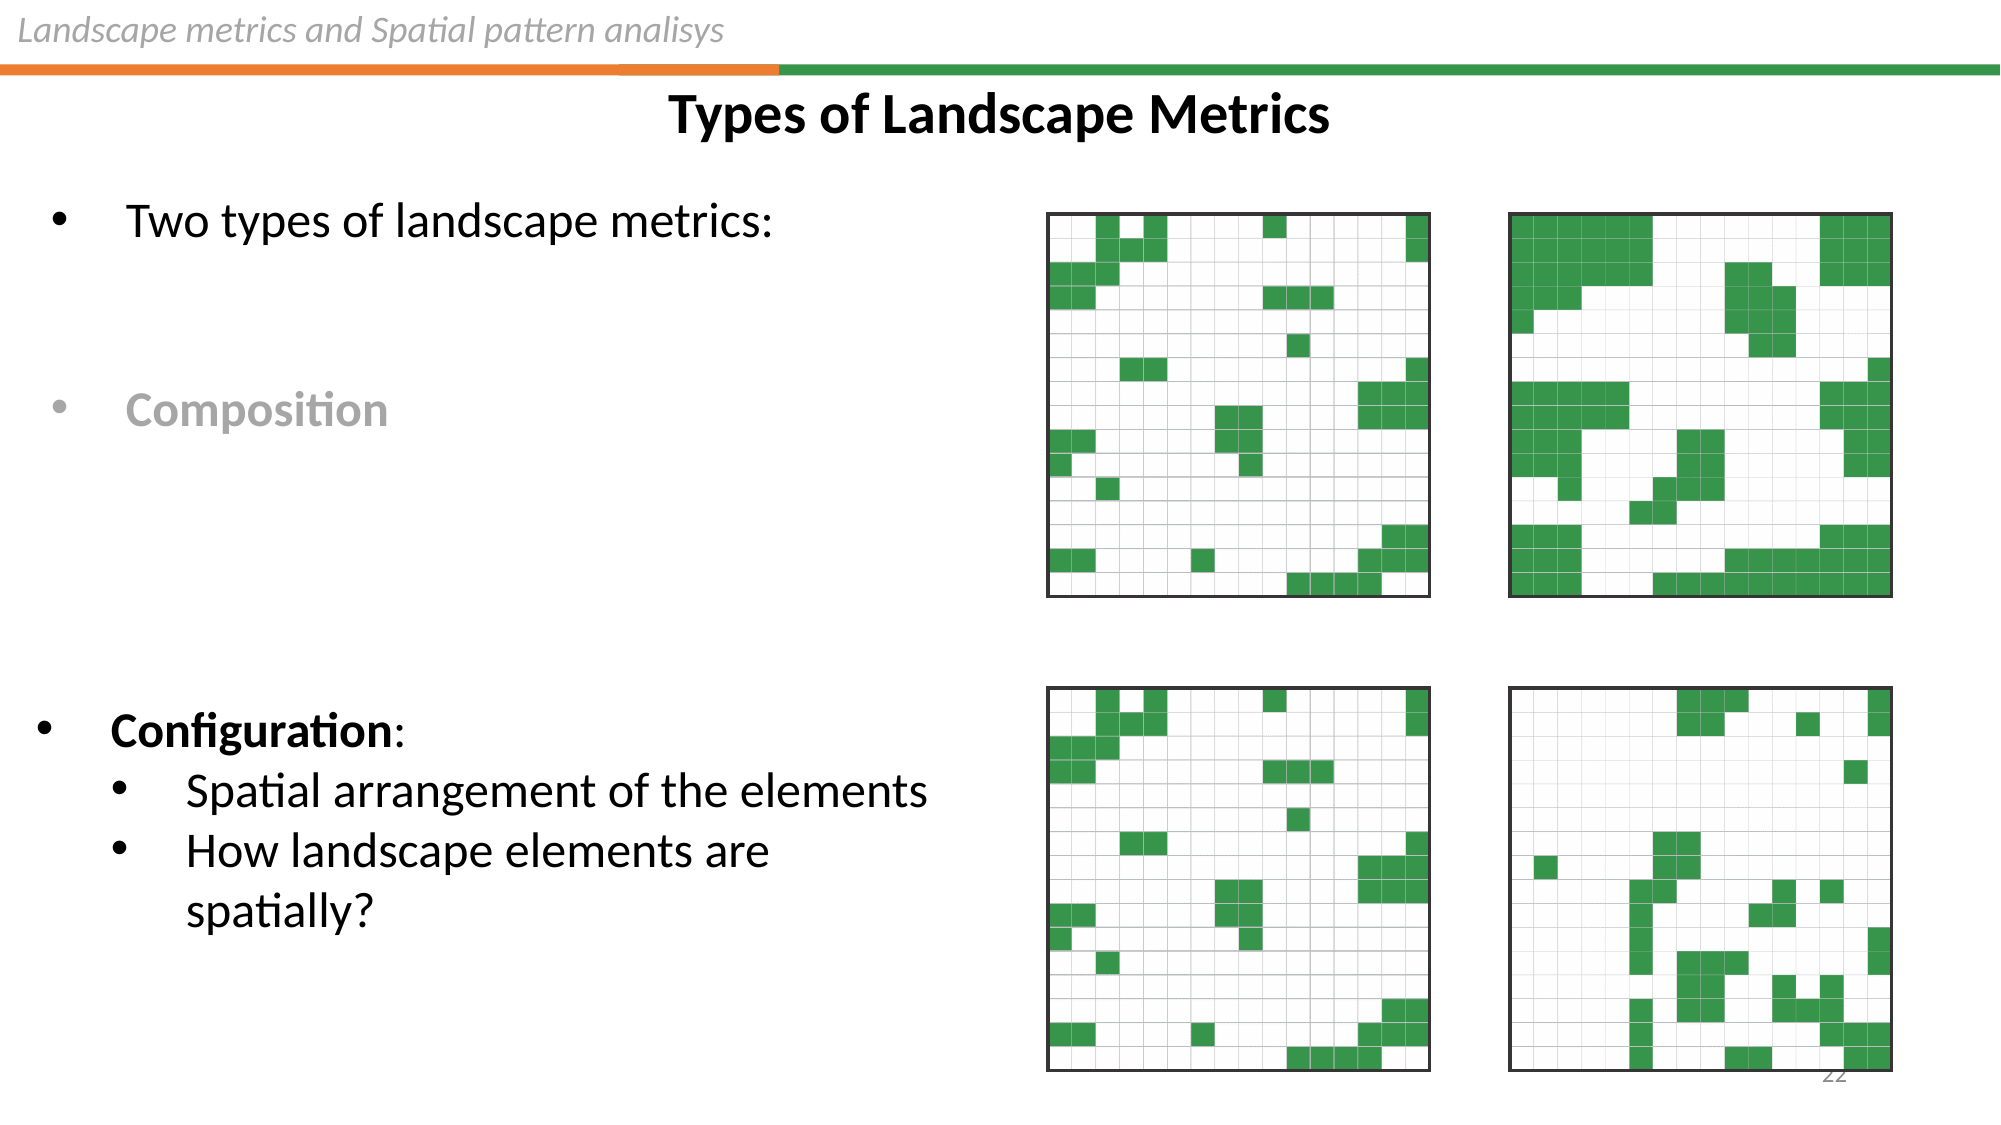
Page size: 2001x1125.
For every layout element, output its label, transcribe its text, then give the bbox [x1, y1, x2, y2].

text_box [0, 63, 780, 76]
text_box Types of Landscape Metrics [653, 76, 1347, 153]
text_box Two types of landscape metrics: [36, 180, 1940, 256]
text_box Configuration: Spatial arrangement of the elements How landscape elements are spatially? [21, 689, 954, 945]
picture [1046, 686, 1431, 1072]
picture [1508, 212, 1893, 598]
text_box [780, 63, 2000, 76]
picture [1508, 686, 1893, 1072]
picture [1046, 212, 1431, 598]
text_box Composition [36, 369, 969, 445]
slide_number 22 [1412, 1042, 1863, 1103]
text_box Landscape metrics and Spatial pattern analisys [2, 0, 740, 58]
